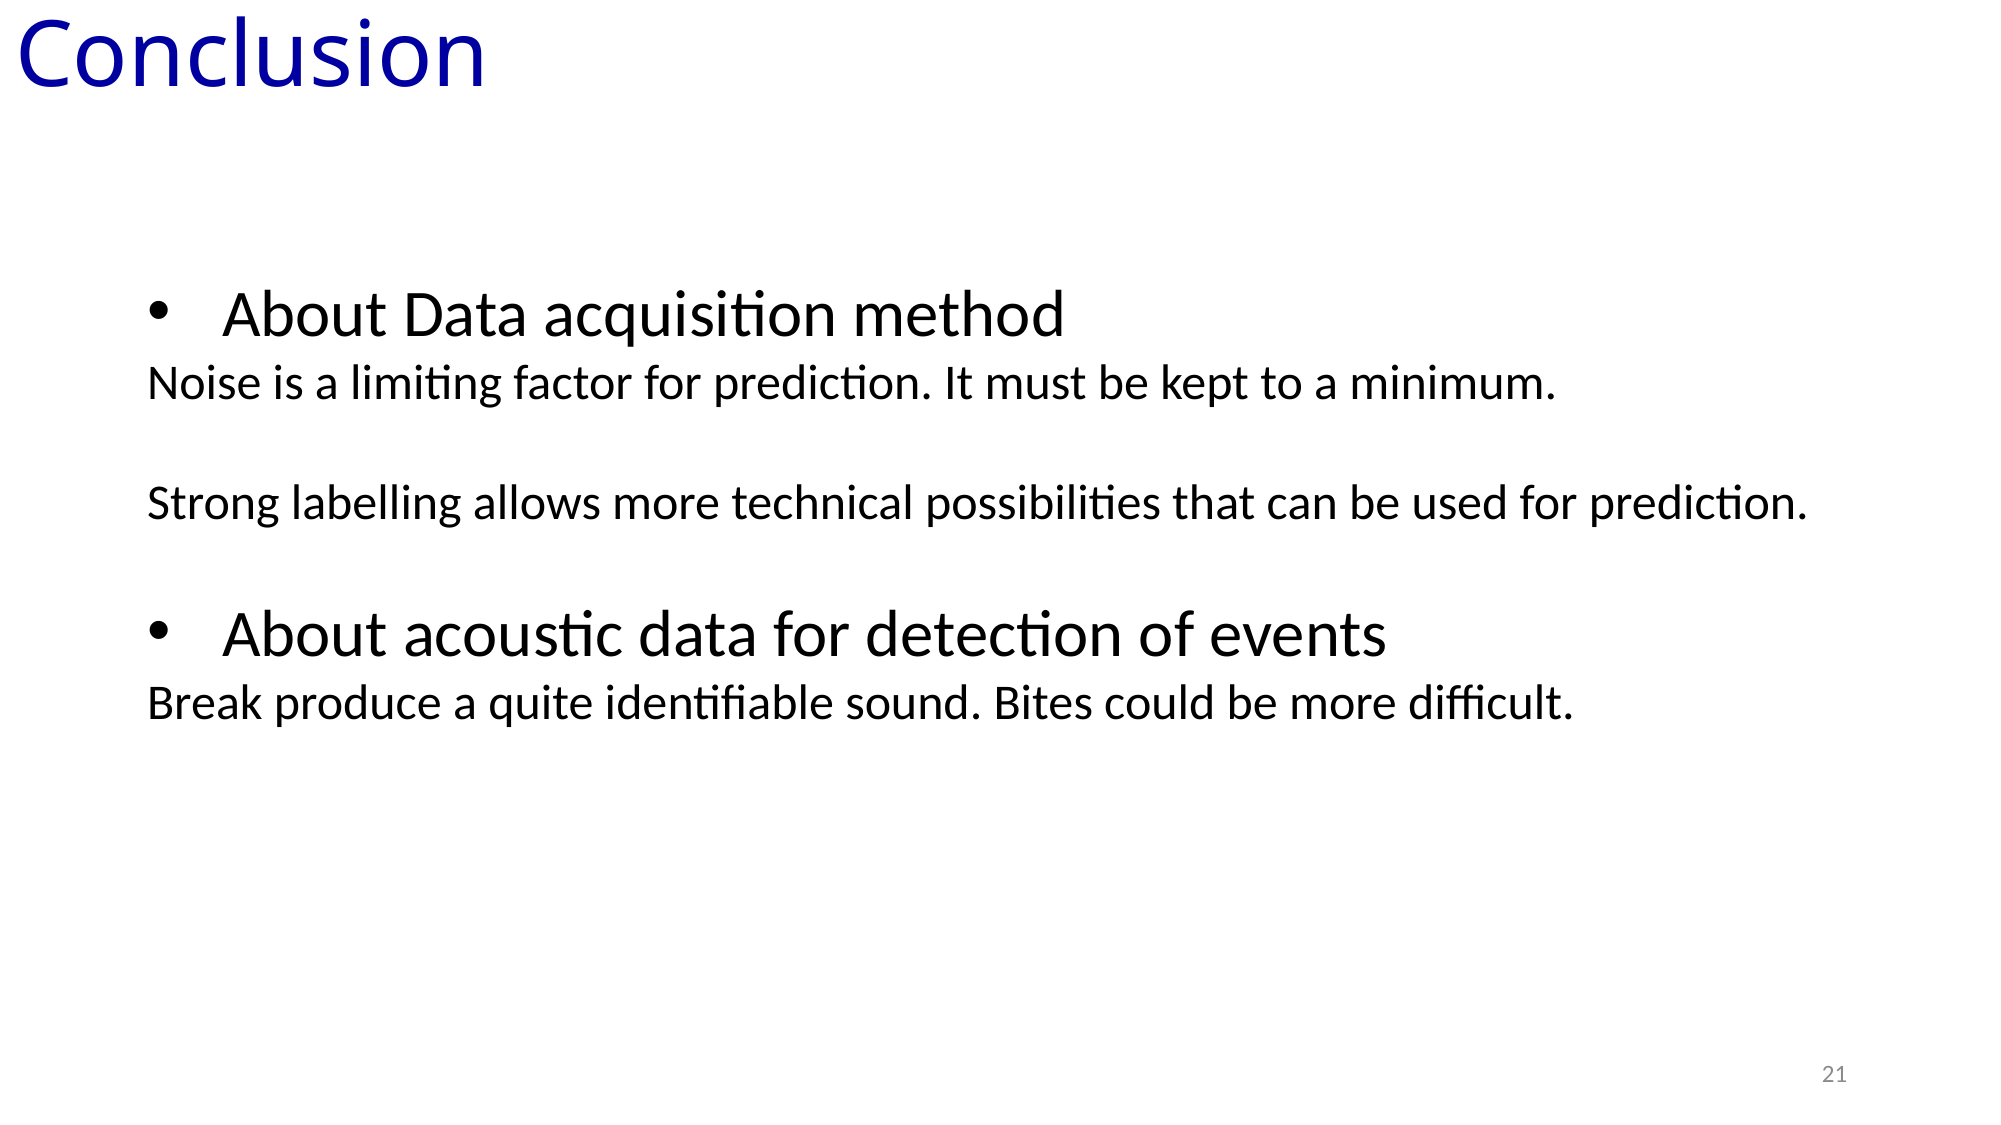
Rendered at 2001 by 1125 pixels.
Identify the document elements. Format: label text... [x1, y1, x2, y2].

slide_number 21 [1412, 1042, 1863, 1103]
title Conclusion [0, 0, 2000, 218]
text_box About Data acquisition method Noise is a limiting factor for prediction. It must be kept to a minimum. Strong labelling allows more technical possibilities that can be used for prediction. About acoustic data for detection of events Break produce a quite identifiable sound. Bites could be more difficult. [132, 262, 1863, 737]
